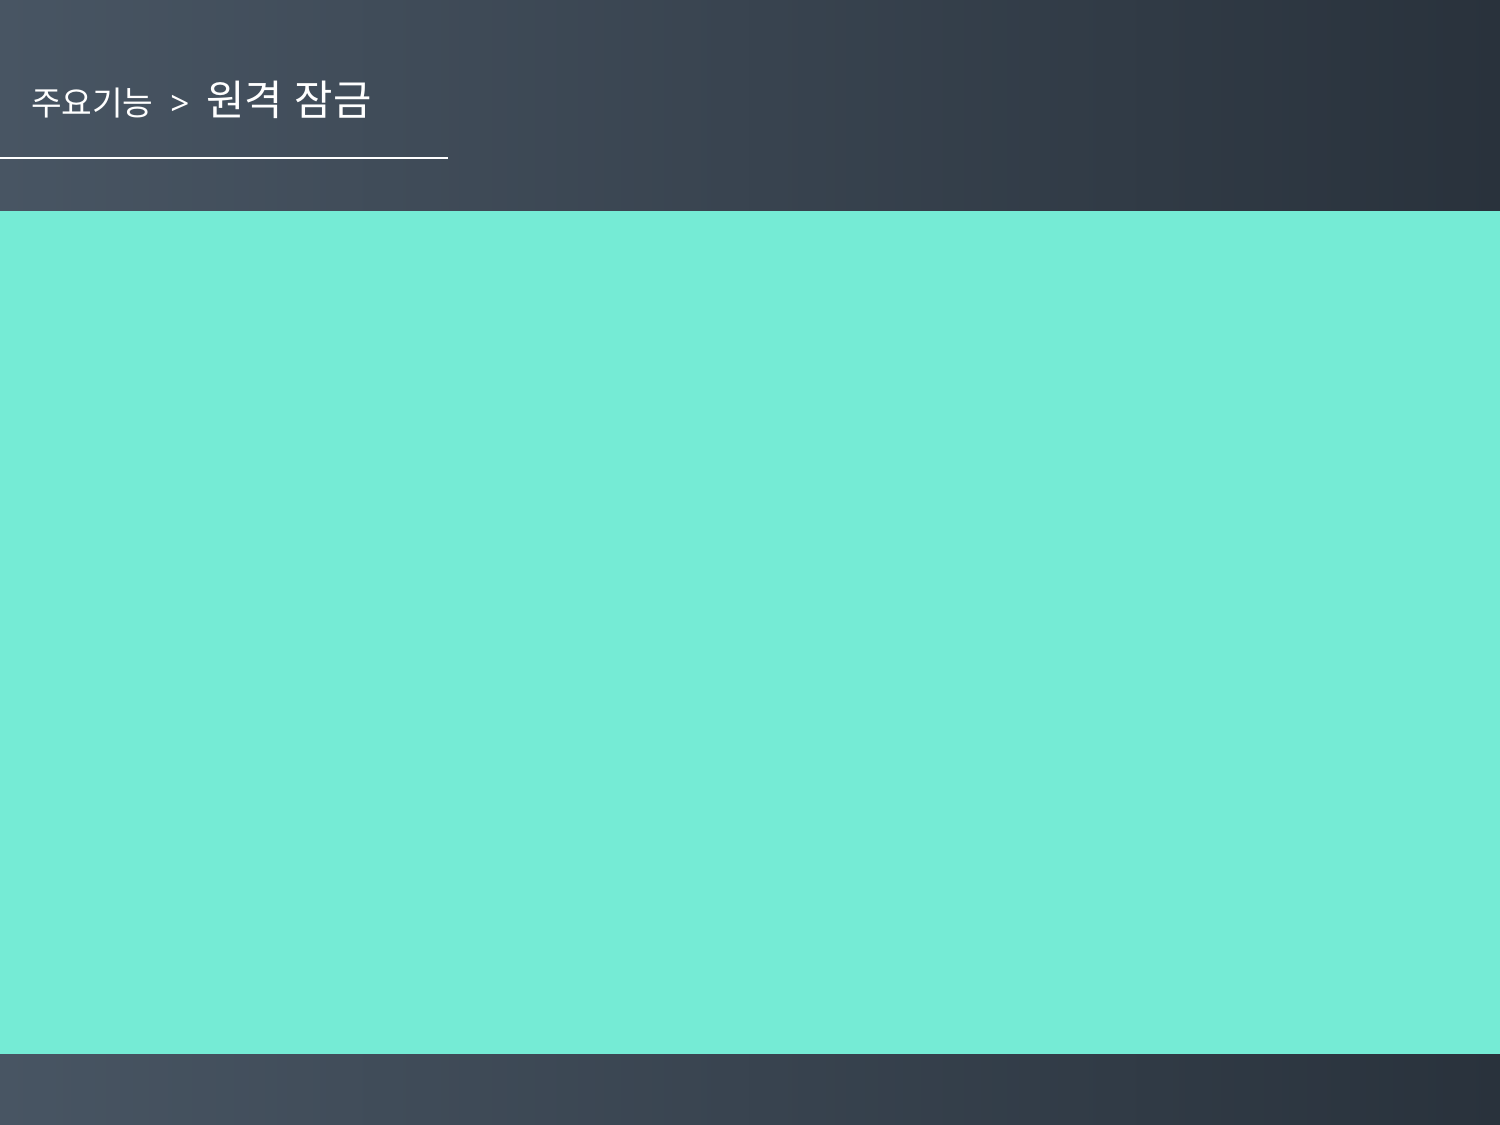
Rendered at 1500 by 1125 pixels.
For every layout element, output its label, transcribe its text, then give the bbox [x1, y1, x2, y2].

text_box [0, 210, 1500, 1055]
text_box 주요기능 > 원격 잠금 [16, 66, 449, 131]
